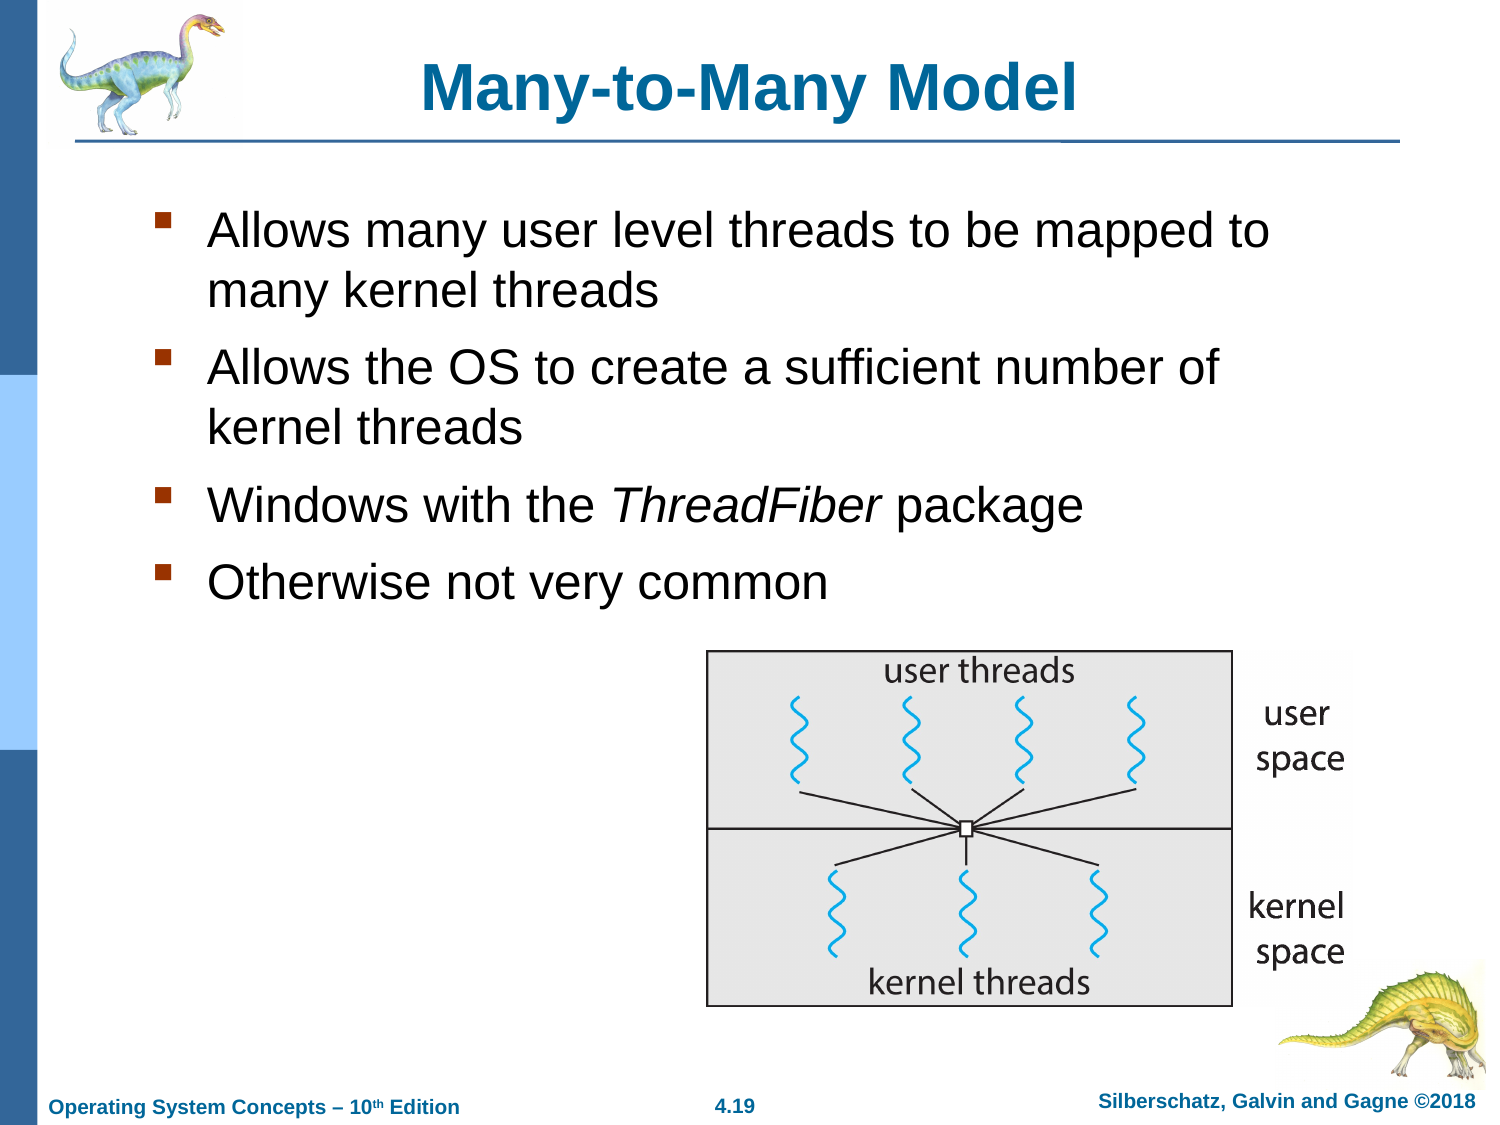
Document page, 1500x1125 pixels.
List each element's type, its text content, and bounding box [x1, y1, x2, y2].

picture [705, 650, 1486, 1090]
list Allows many user level threads to be mapped to many kernel threads Allows the OS to create a sufficient number of kernel threads Windows with the ThreadFiber package Otherwise not very common [135, 189, 1384, 919]
picture [46, 0, 243, 149]
title Many-to-Many Model [75, 36, 1425, 132]
